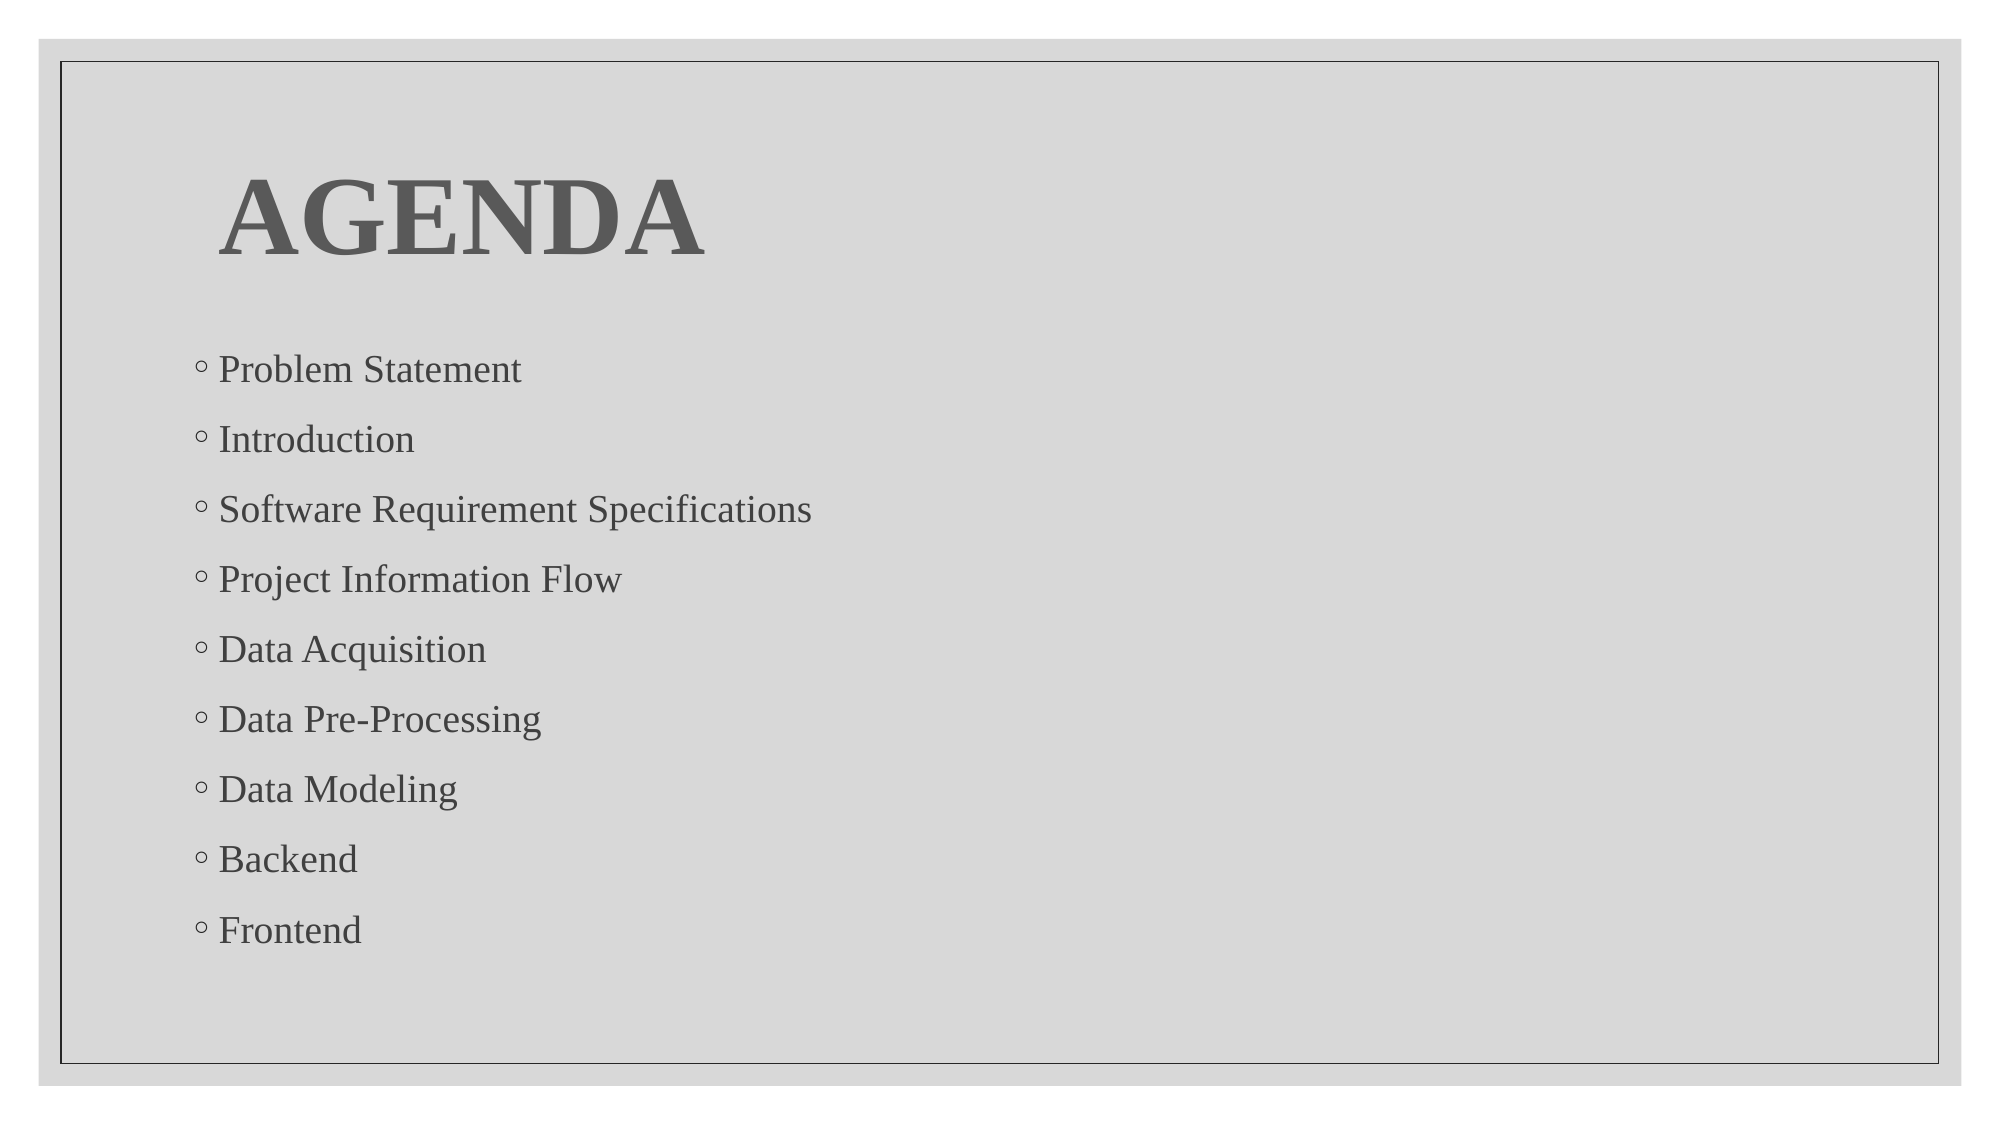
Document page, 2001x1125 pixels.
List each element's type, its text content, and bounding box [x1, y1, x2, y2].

title AGENDA [174, 105, 1825, 330]
list Problem Statement​ Introduction ​Software Requirement Specifications Project Information Flow ​Data Acquisition Data Pre-Processing Data Modeling Backend Frontend [174, 330, 1825, 962]
